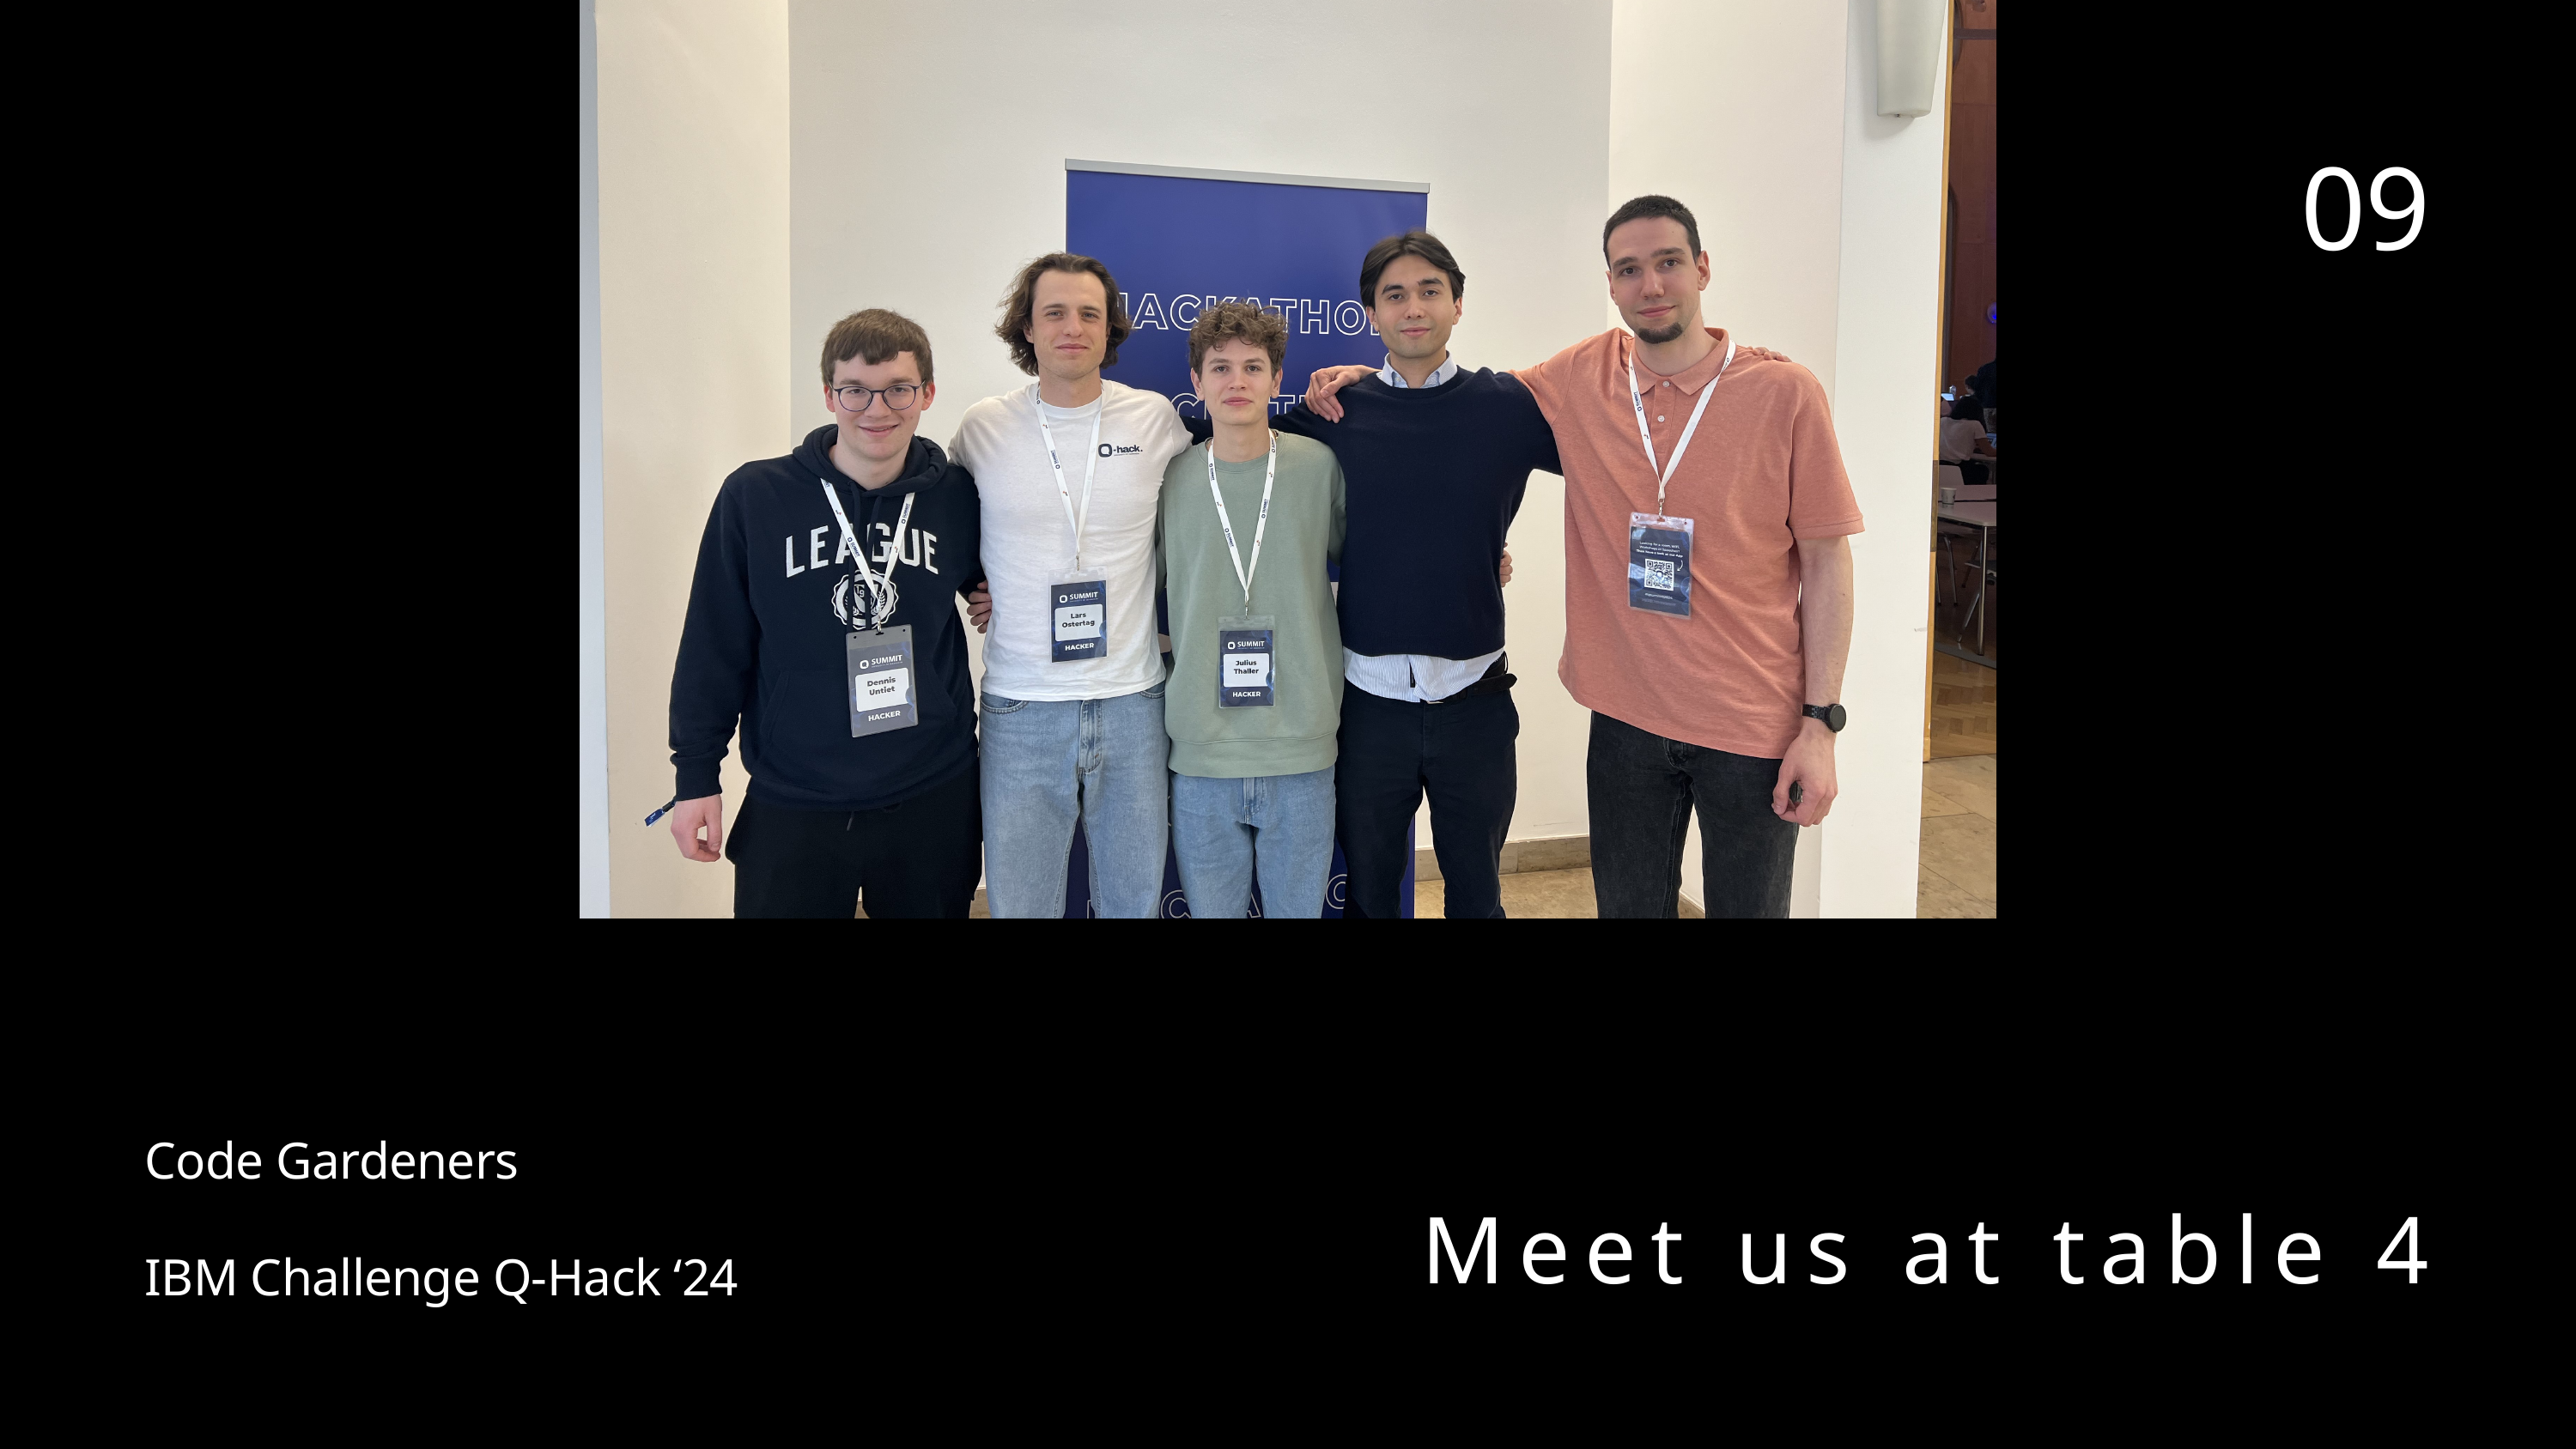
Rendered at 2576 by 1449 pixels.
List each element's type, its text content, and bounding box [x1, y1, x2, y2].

text_box Meet us at table 4 [1388, 1200, 2432, 1302]
text_box 09 [2278, 158, 2432, 274]
picture [579, 0, 1997, 919]
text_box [144, 1119, 1151, 1304]
